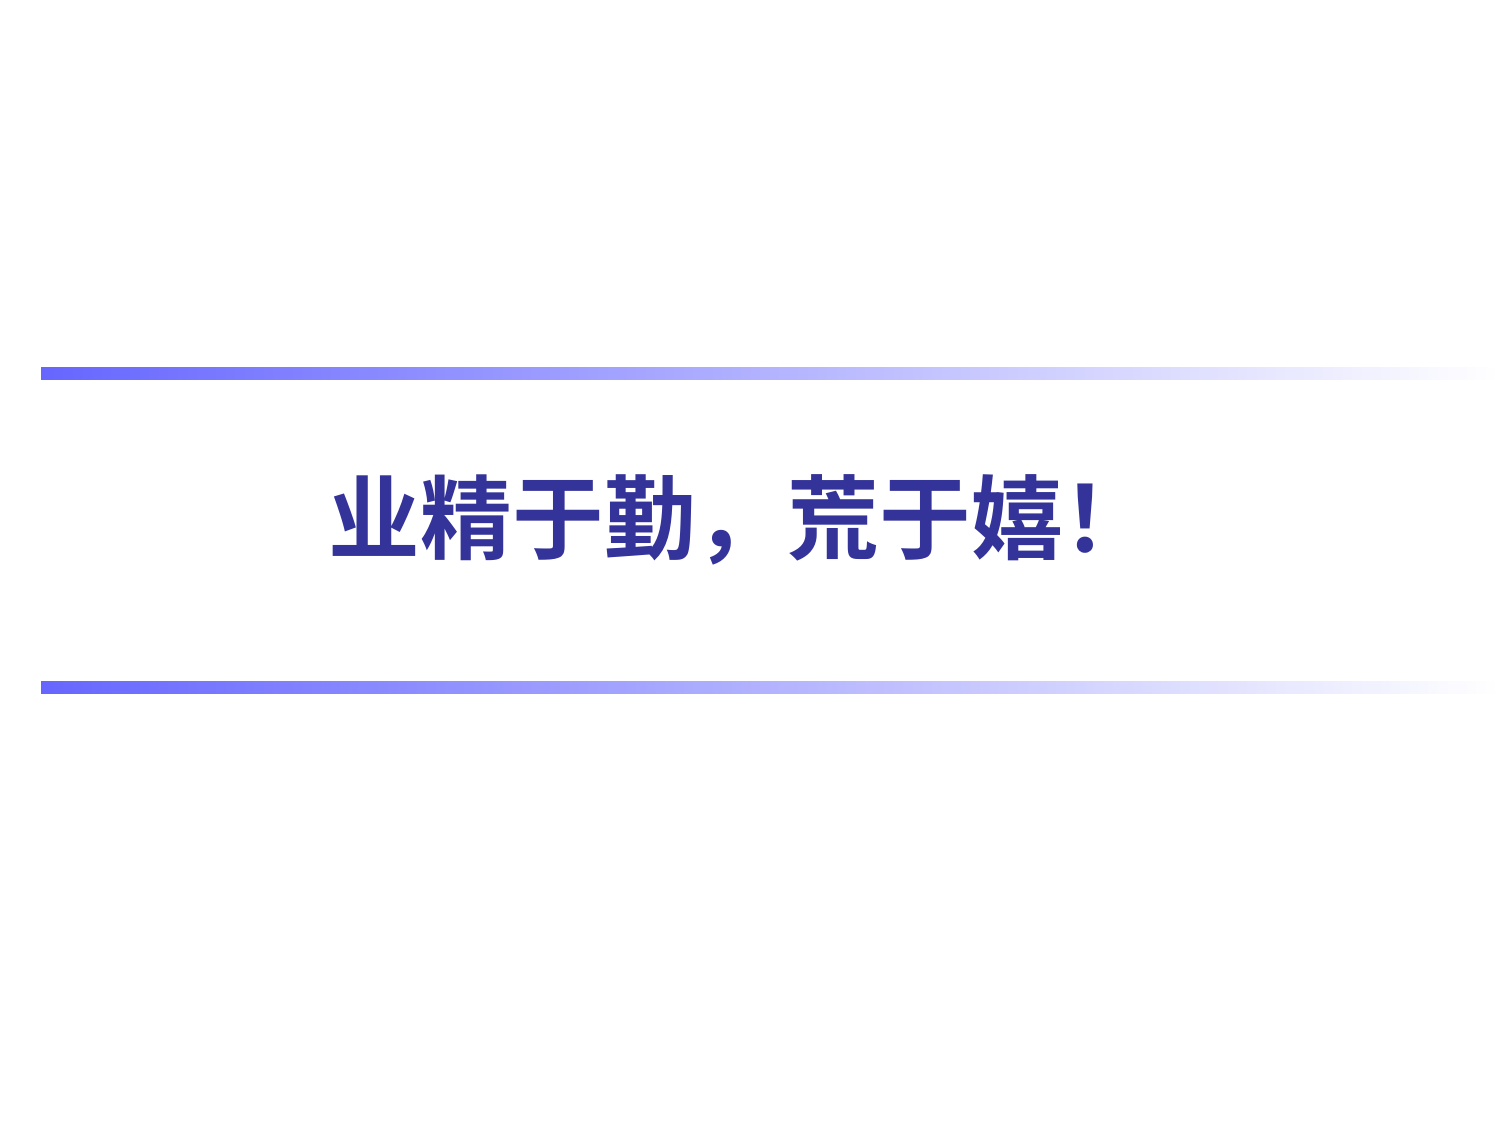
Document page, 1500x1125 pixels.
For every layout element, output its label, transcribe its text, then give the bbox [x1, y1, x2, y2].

text_box 业精于勤，荒于嬉！ [202, 447, 1282, 584]
text_box [41, 367, 1500, 380]
text_box [41, 681, 1500, 694]
